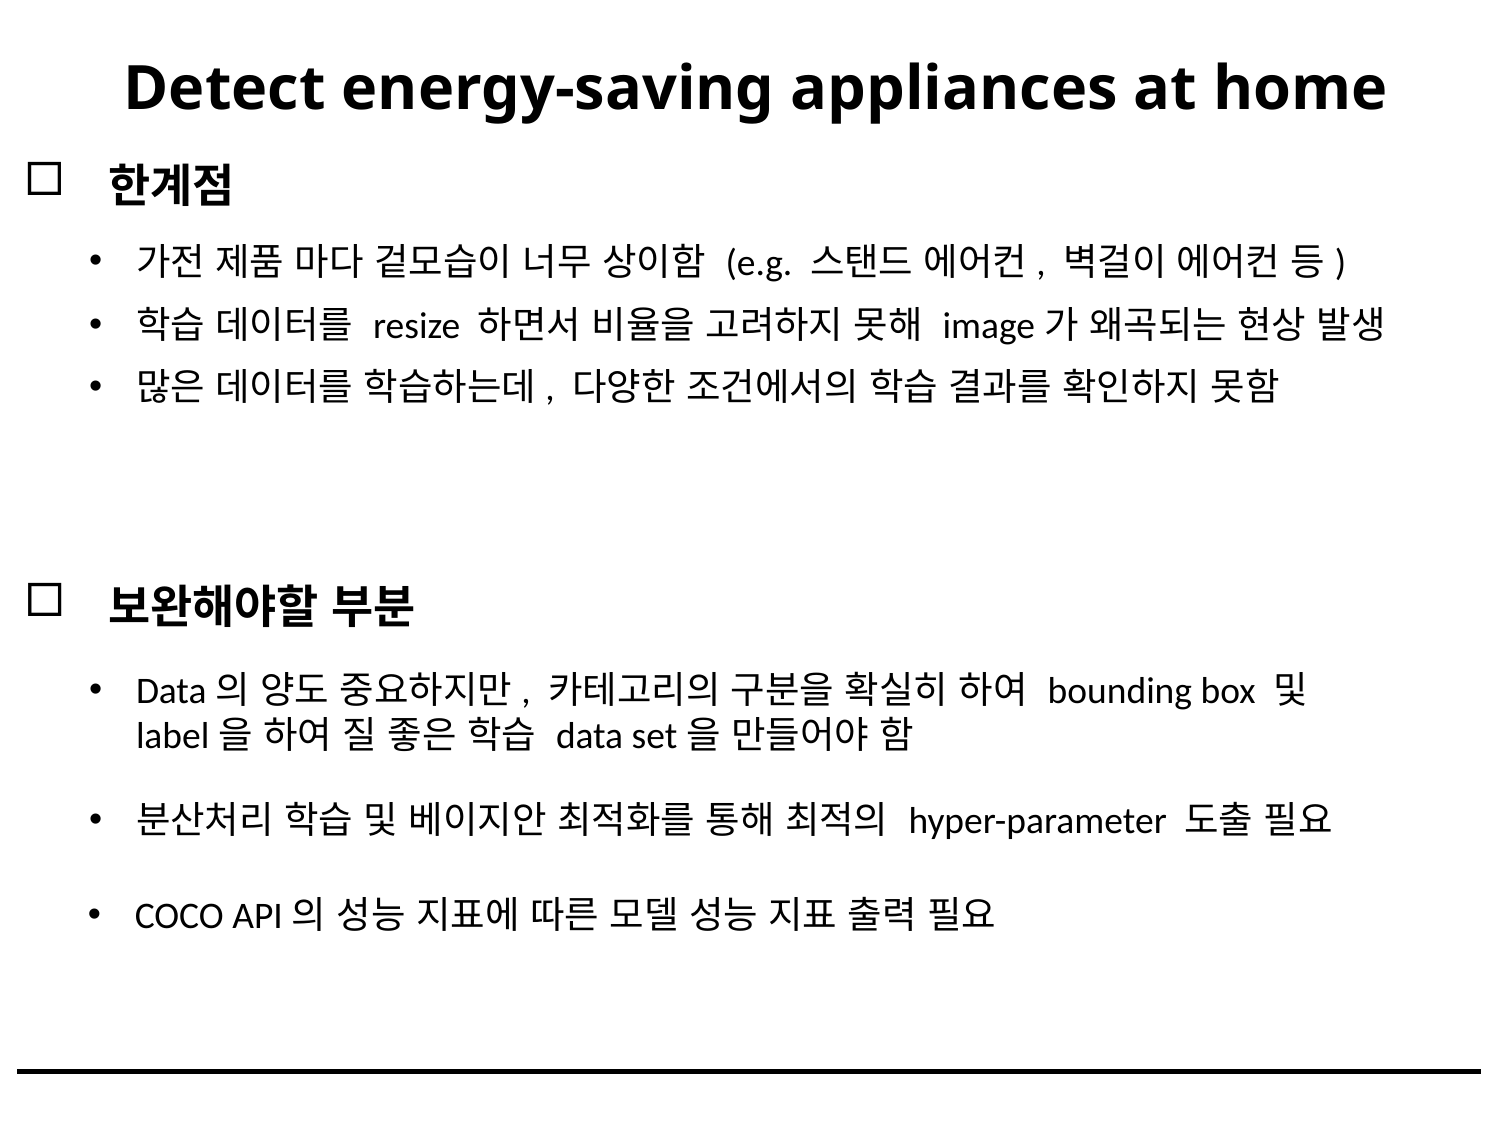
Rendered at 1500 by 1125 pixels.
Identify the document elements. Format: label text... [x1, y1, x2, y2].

text_box 많은 데이터를 학습하는데, 다양한 조건에서의 학습 결과를 확인하지 못함 [74, 355, 1366, 416]
text_box 한계점 [6, 145, 1500, 229]
text_box 분산처리 학습 및 베이지안 최적화를 통해 최적의 hyper-parameter 도출 필요 [74, 788, 1425, 849]
text_box 학습 데이터를 resize 하면서 비율을 고려하지 못해 image가 왜곡되는 현상 발생 [74, 293, 1469, 354]
text_box COCO API의 성능 지표에 따른 모델 성능 지표 출력 필요 [73, 883, 1424, 944]
text_box 보완해야할 부분 [6, 566, 1500, 651]
text_box 가전 제품 마다 겉모습이 너무 상이함 (e.g. 스탠드 에어컨, 벽걸이 에어컨 등) [74, 230, 1469, 290]
text_box Data의 양도 중요하지만, 카테고리의 구분을 확실히 하여 bounding box 및 label을 하여 질 좋은 학습 data set을 만들어야 함 [74, 658, 1366, 764]
text_box Detect energy-saving appliances at home [87, 14, 1425, 131]
text_box [0, 143, 1499, 228]
